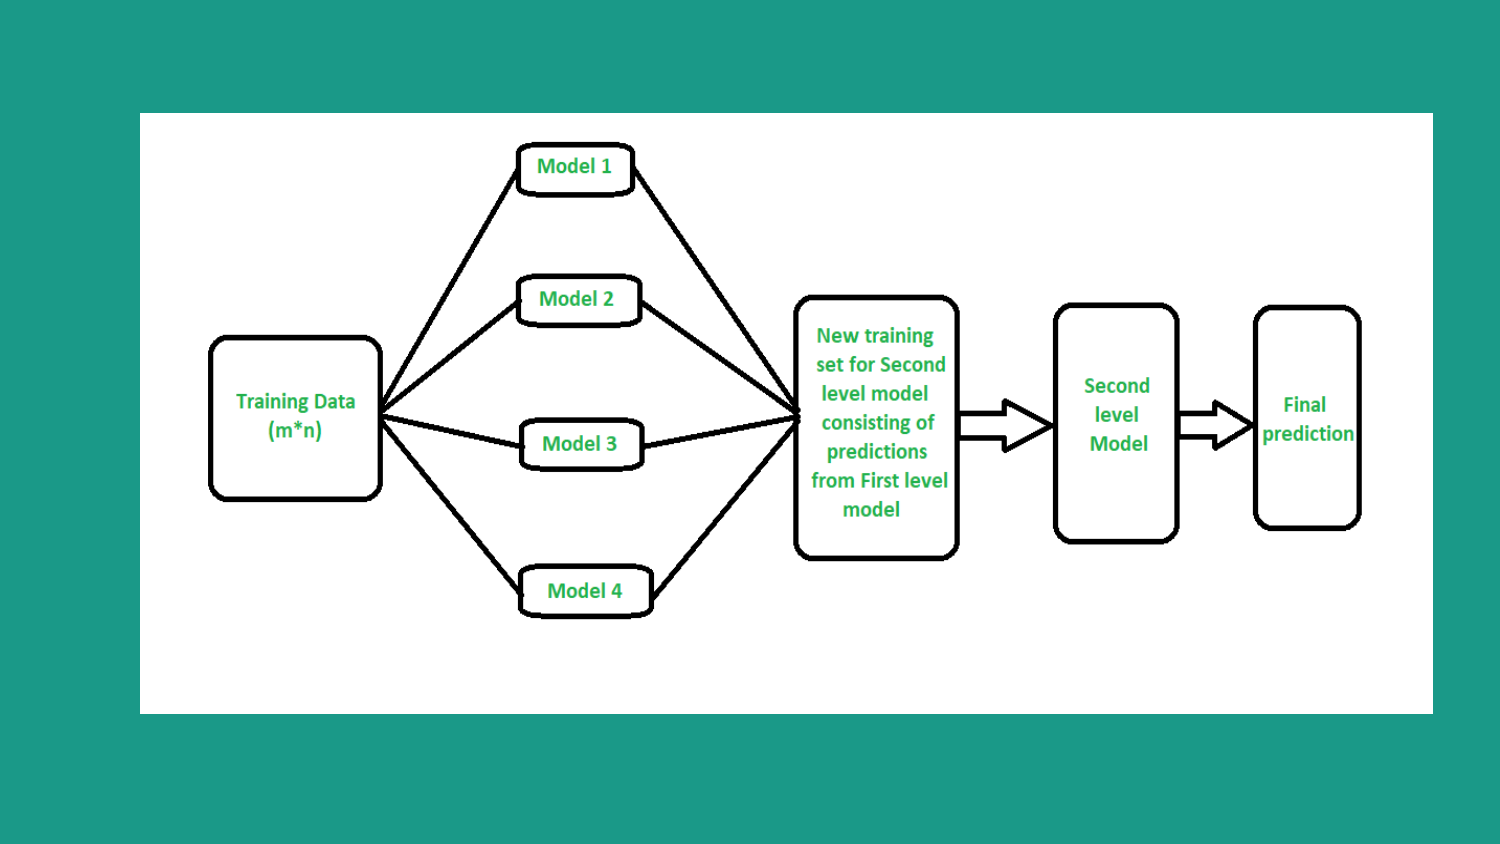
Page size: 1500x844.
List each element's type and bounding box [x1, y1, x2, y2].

picture [139, 113, 1434, 714]
